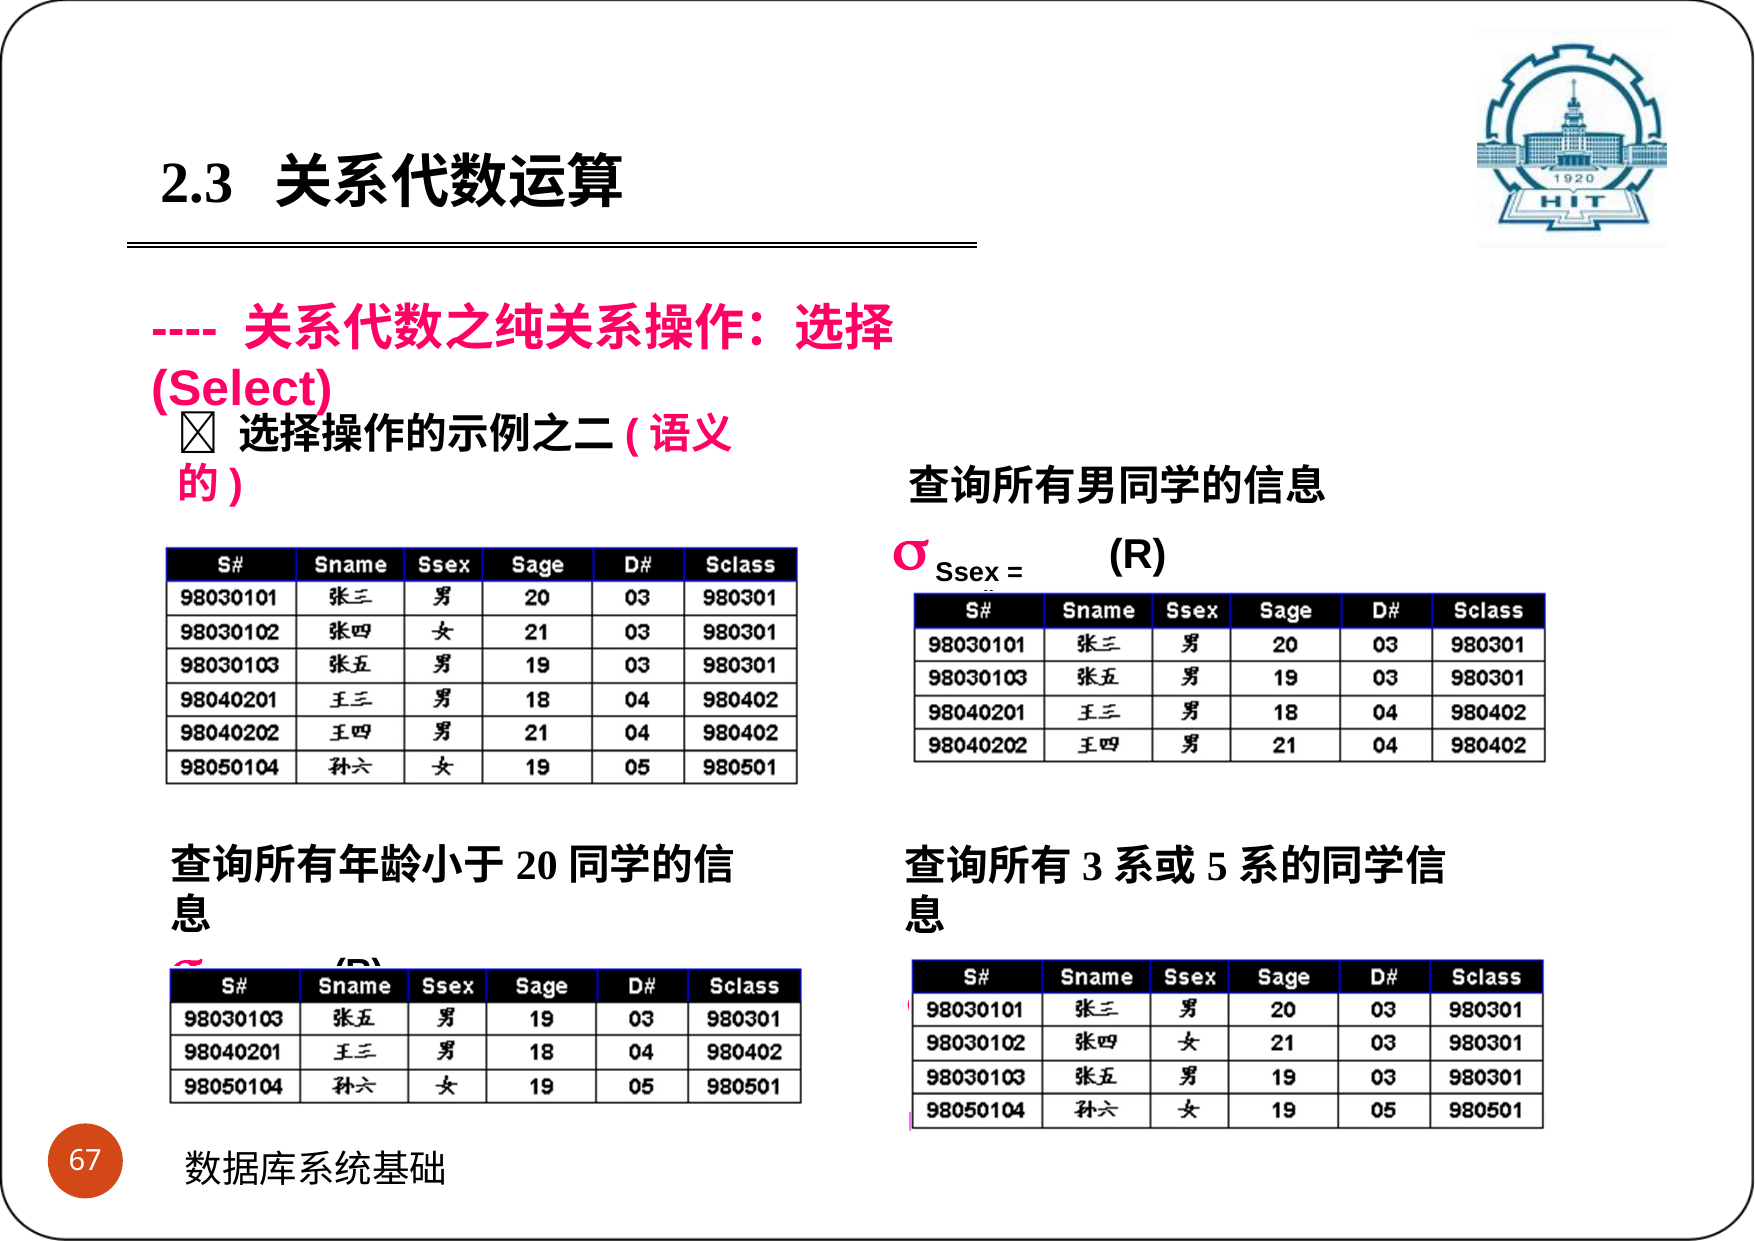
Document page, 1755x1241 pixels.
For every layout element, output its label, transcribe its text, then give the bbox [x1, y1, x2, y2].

picture [0, 0, 1755, 1241]
text_box 查询所有3系或5系的同学信息  D#=“03” ν D#=“05” (R) [902, 838, 1451, 1045]
text_box [909, 957, 1546, 1132]
text_box  选择操作的示例之二(语义的) R(学生表) [166, 407, 755, 545]
text_box [911, 591, 1548, 765]
text_box  [890, 510, 930, 581]
text_box [163, 545, 800, 787]
text_box 2.3 关系代数运算 ---- 关系代数之纯关系操作：选择(Select) [149, 144, 1068, 415]
text_box Ssex =“男” [933, 553, 1096, 591]
text_box 查询所有男同学的信息 [906, 459, 1330, 510]
text_box 查询所有年龄小于20同学的信息  Sage<20 (R) [168, 837, 760, 966]
text_box [167, 966, 804, 1106]
text_box (R) [1106, 527, 1169, 578]
